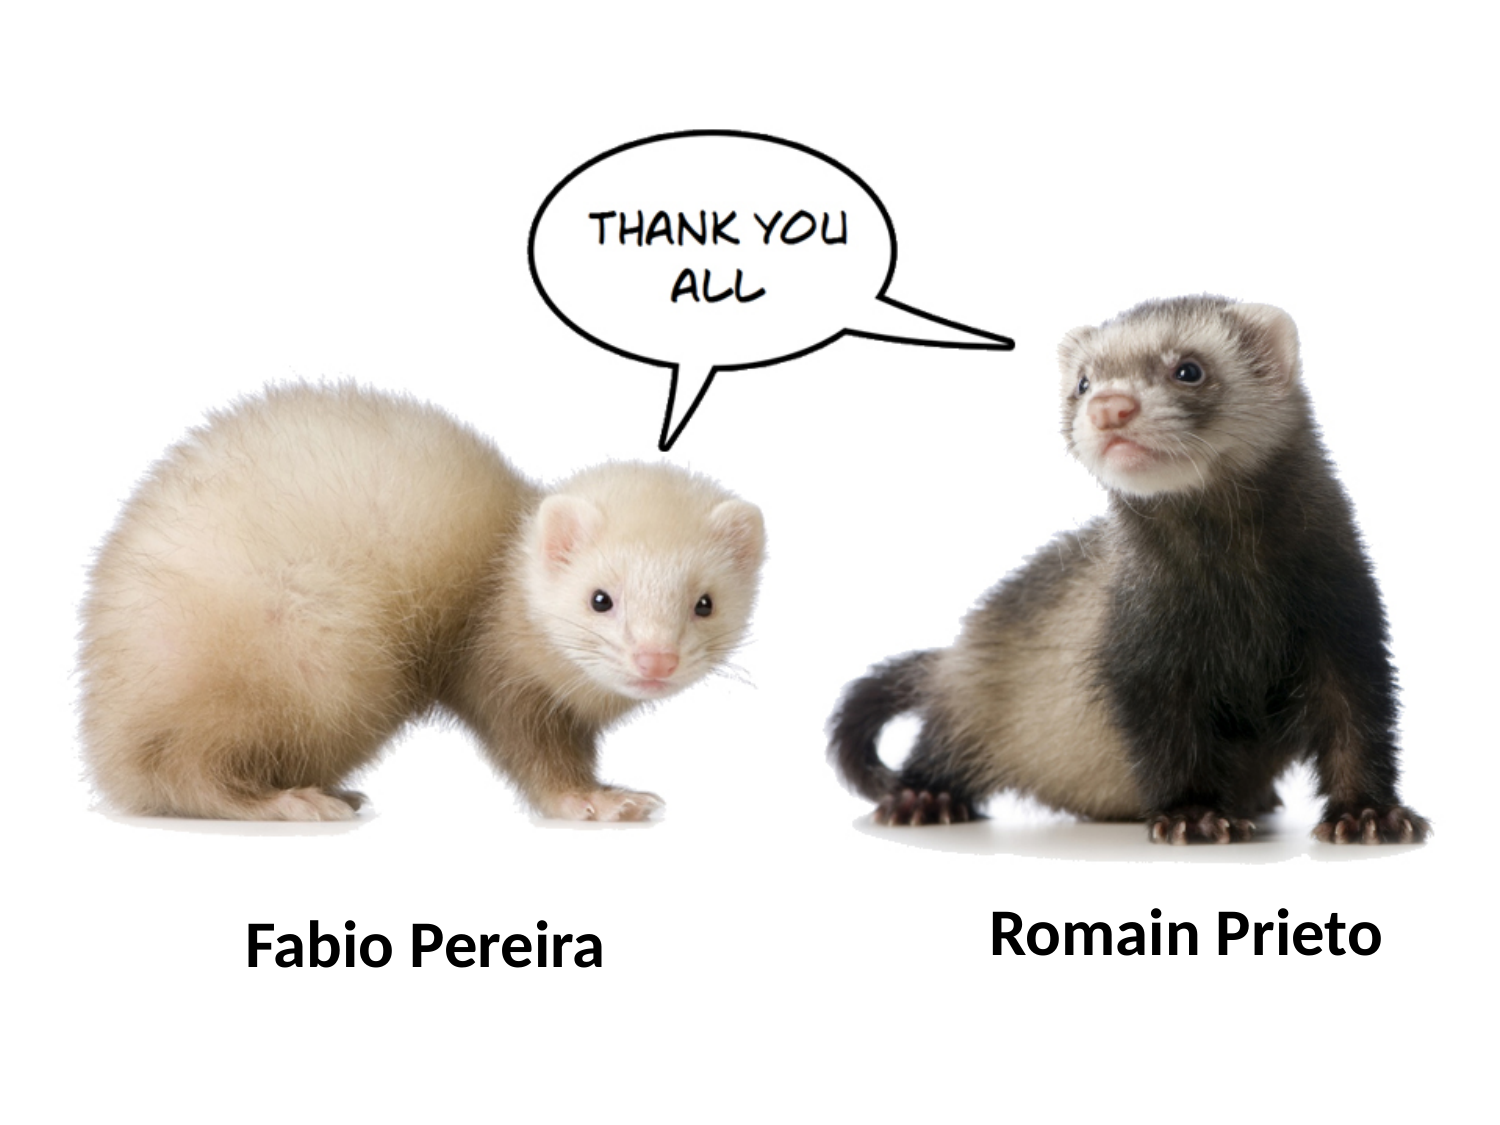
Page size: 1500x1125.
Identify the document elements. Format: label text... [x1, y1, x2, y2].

picture [8, 89, 1483, 880]
text_box Romain Prieto [974, 887, 1459, 977]
text_box Fabio Pereira [230, 893, 644, 988]
